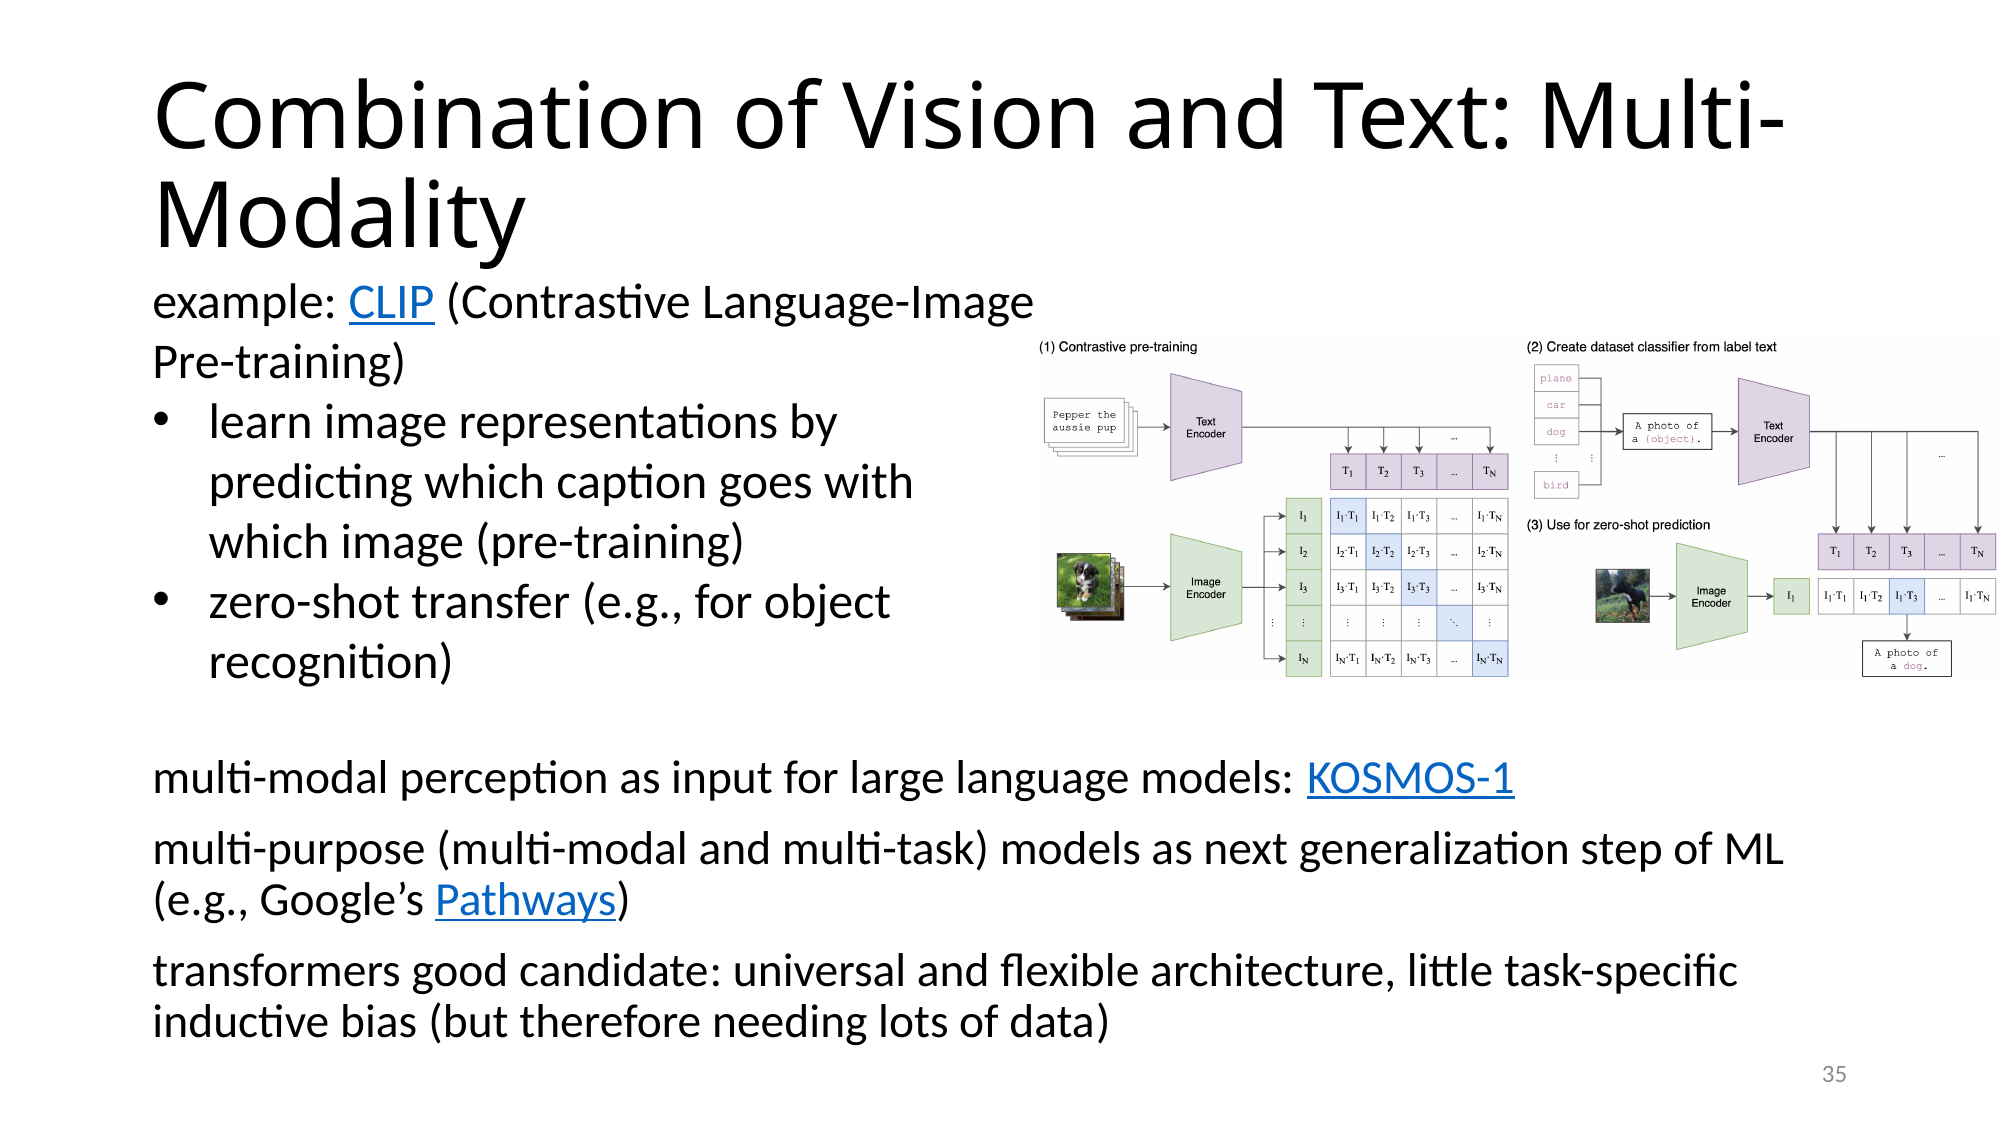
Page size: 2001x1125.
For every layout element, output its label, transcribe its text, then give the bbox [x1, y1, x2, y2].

title Combination of Vision and Text: Multi-Modality [137, 59, 1907, 278]
text_box example: CLIP (Contrastive Language-Image Pre-training) learn image representations by predicting which caption goes with which image (pre-training) zero-shot transfer (e.g., for object recognition) [137, 261, 1061, 696]
picture [1037, 336, 2000, 685]
slide_number 35 [1412, 1042, 1863, 1103]
list multi-modal perception as input for large language models: KOSMOS-1 multi-purpose (multi-modal and multi-task) models as next generalization step of ML (e.g., Google’s Pathways) transformers good candidate: universal and flexible architecture, little task-specific inductive bias (but therefore needing lots of data) [137, 744, 1863, 1057]
